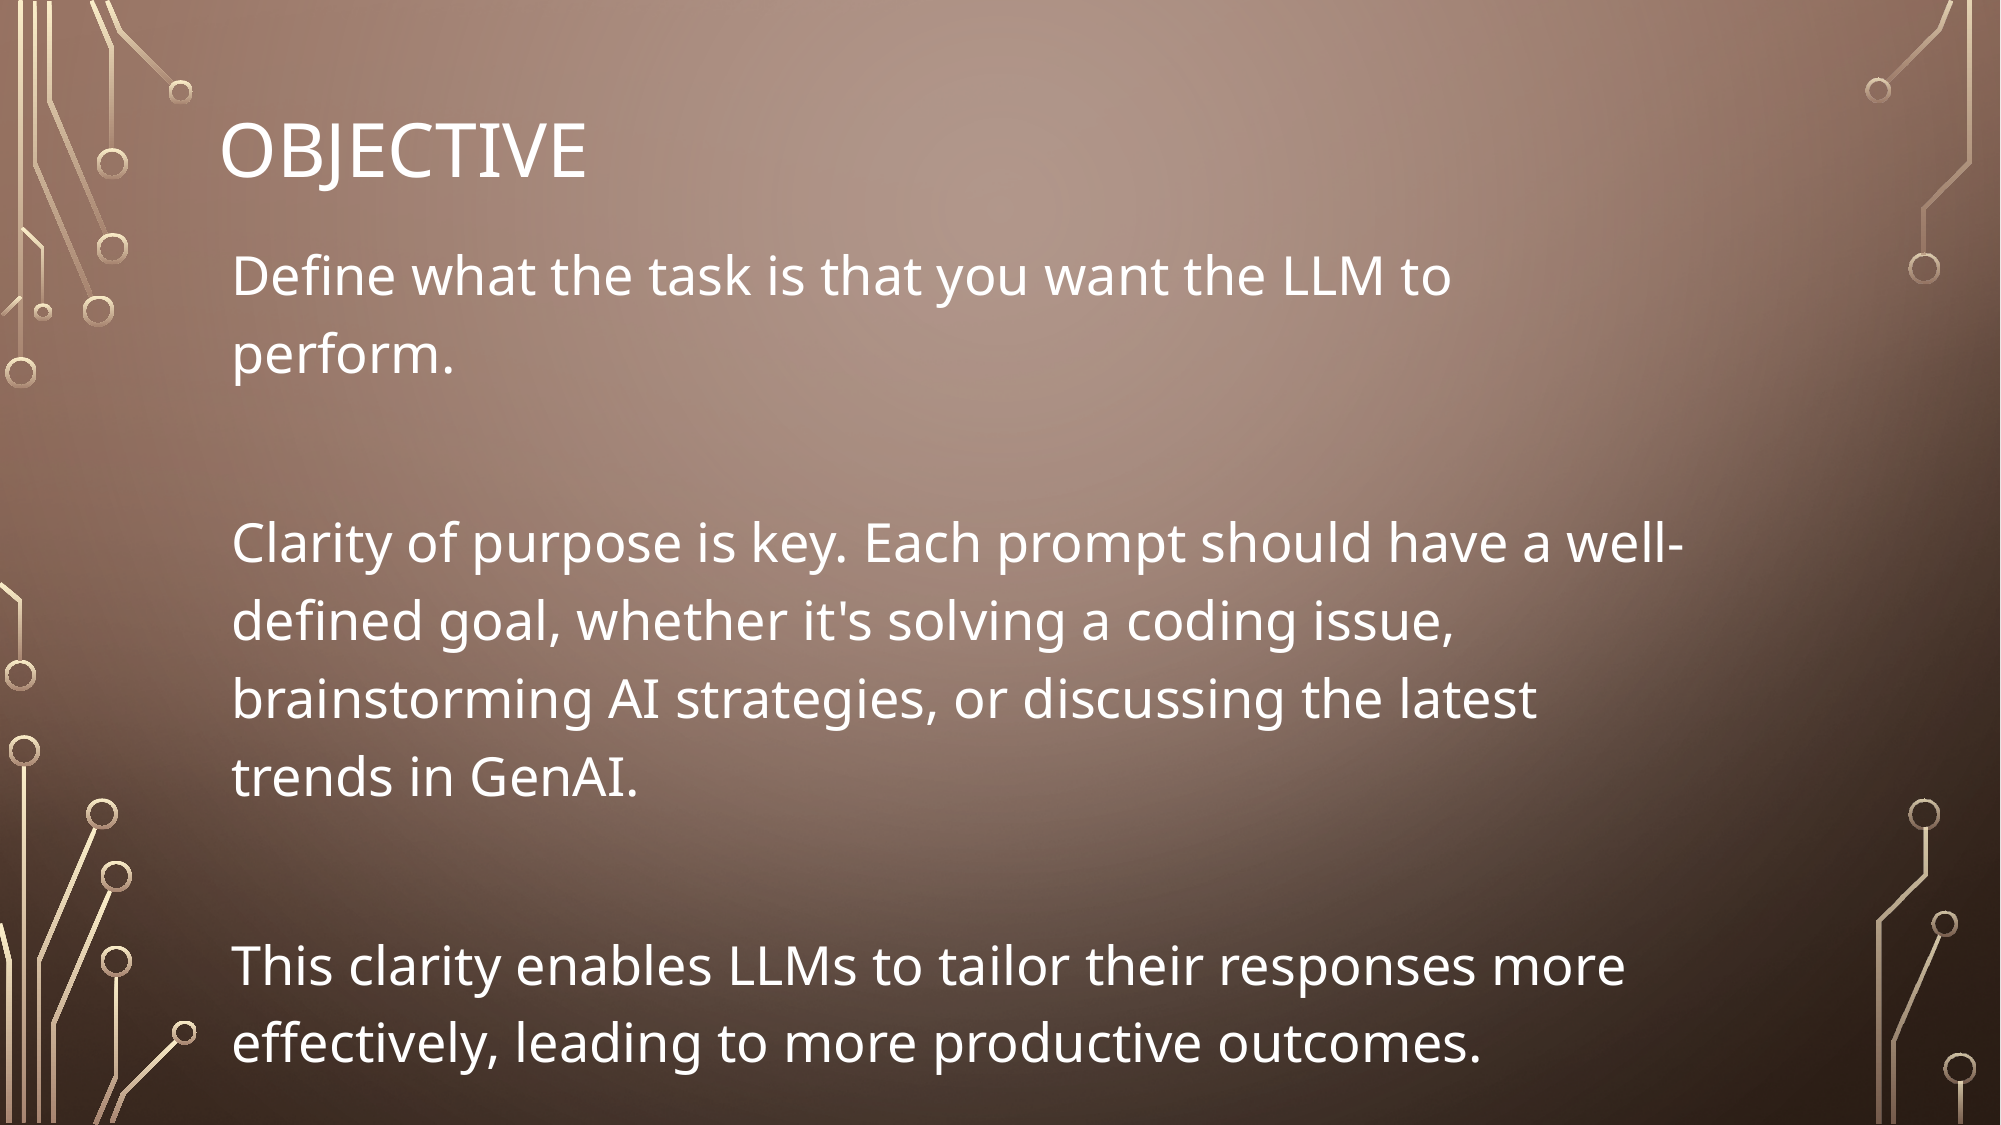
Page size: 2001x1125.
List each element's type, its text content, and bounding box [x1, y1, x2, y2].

list Define what the task is that you want the LLM to perform. Clarity of purpose is key. Each prompt should have a well-defined goal, whether it's solving a coding issue, brainstorming AI strategies, or discussing the latest trends in GenAI. This clarity enables LLMs to tailor their responses more effectively, leading to more productive outcomes. [216, 221, 1706, 1082]
title objective [203, 29, 1604, 277]
